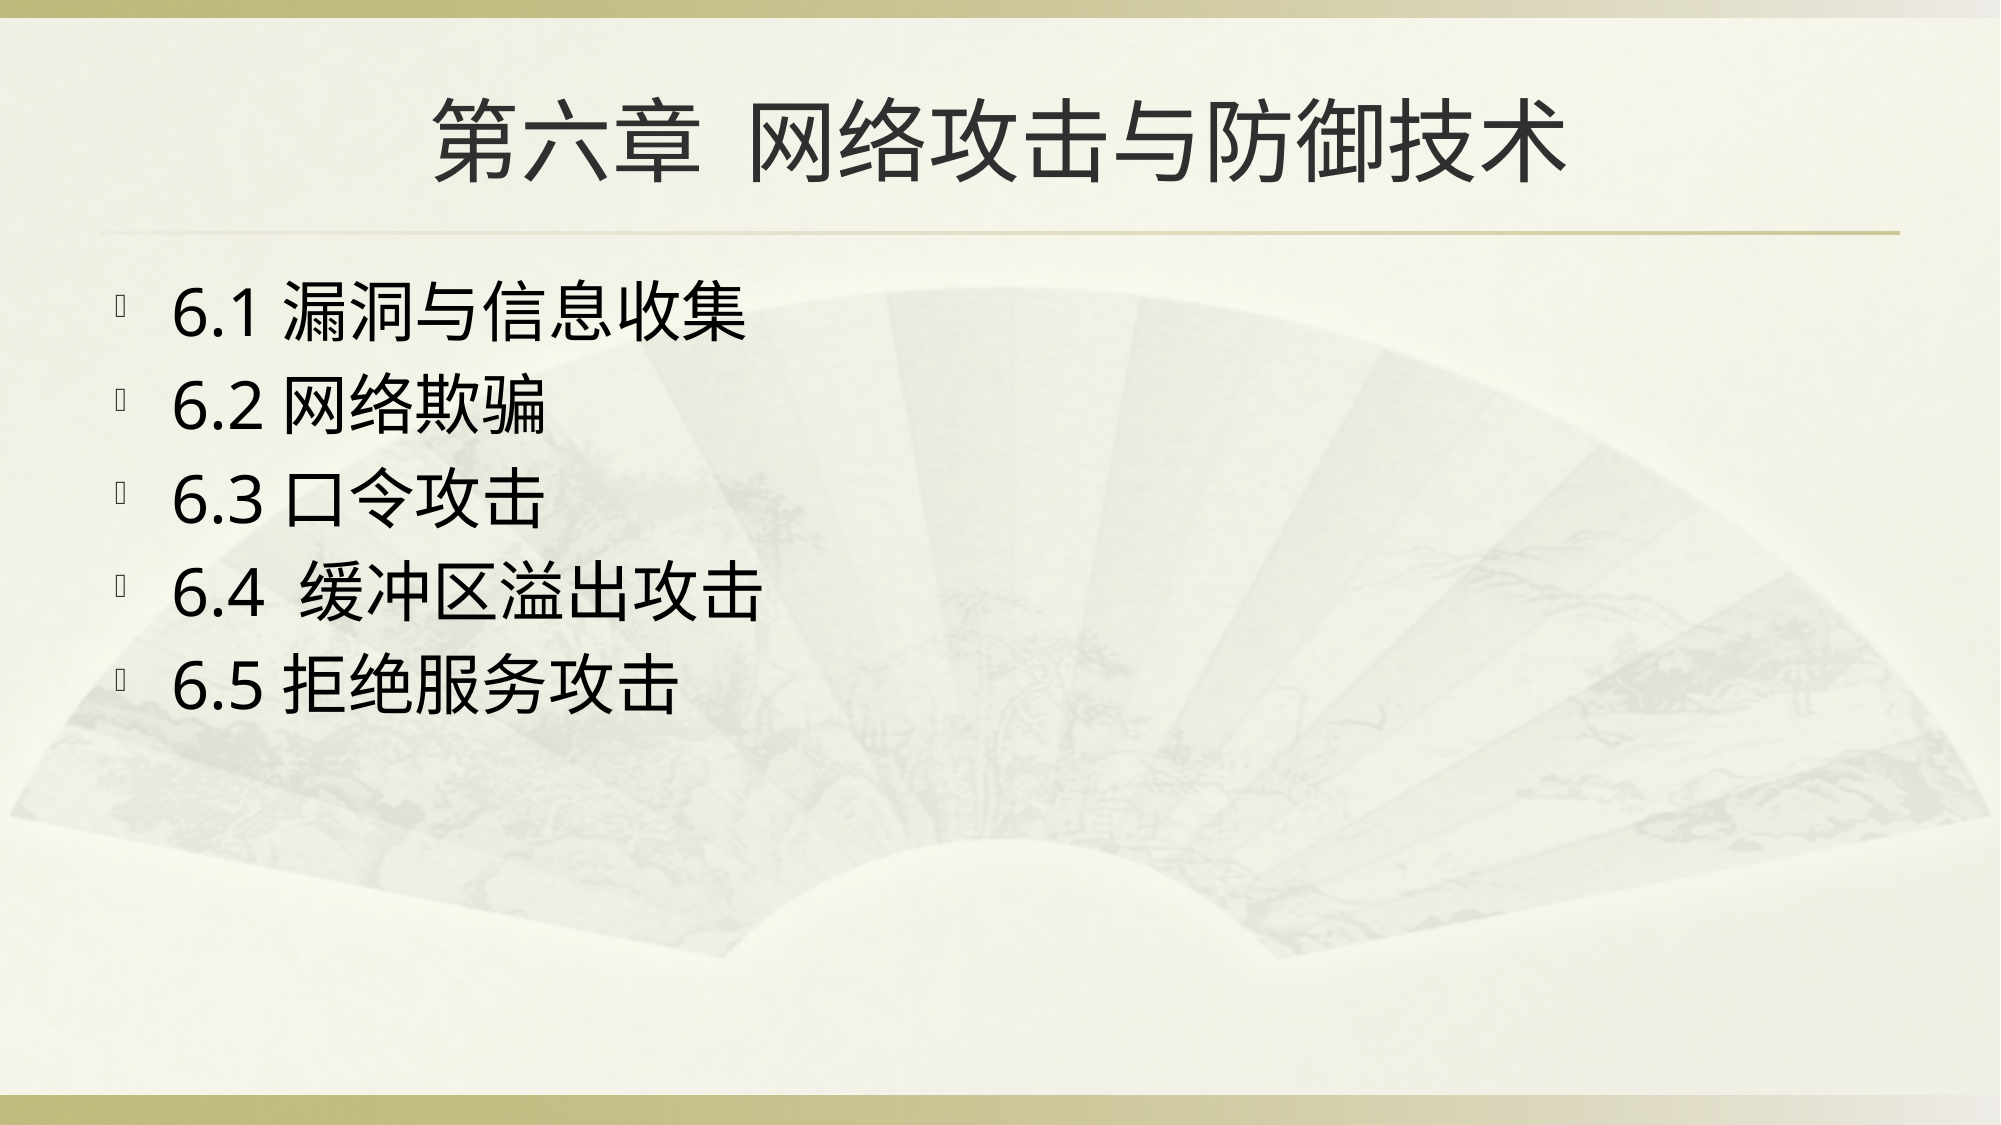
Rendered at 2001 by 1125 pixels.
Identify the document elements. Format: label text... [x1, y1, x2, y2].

list 6.1漏洞与信息收集 6.2网络欺骗 6.3口令攻击 6.4 缓冲区溢出攻击 6.5拒绝服务攻击 [99, 262, 1900, 1032]
title 第六章 网络攻击与防御技术 [99, 45, 1900, 233]
